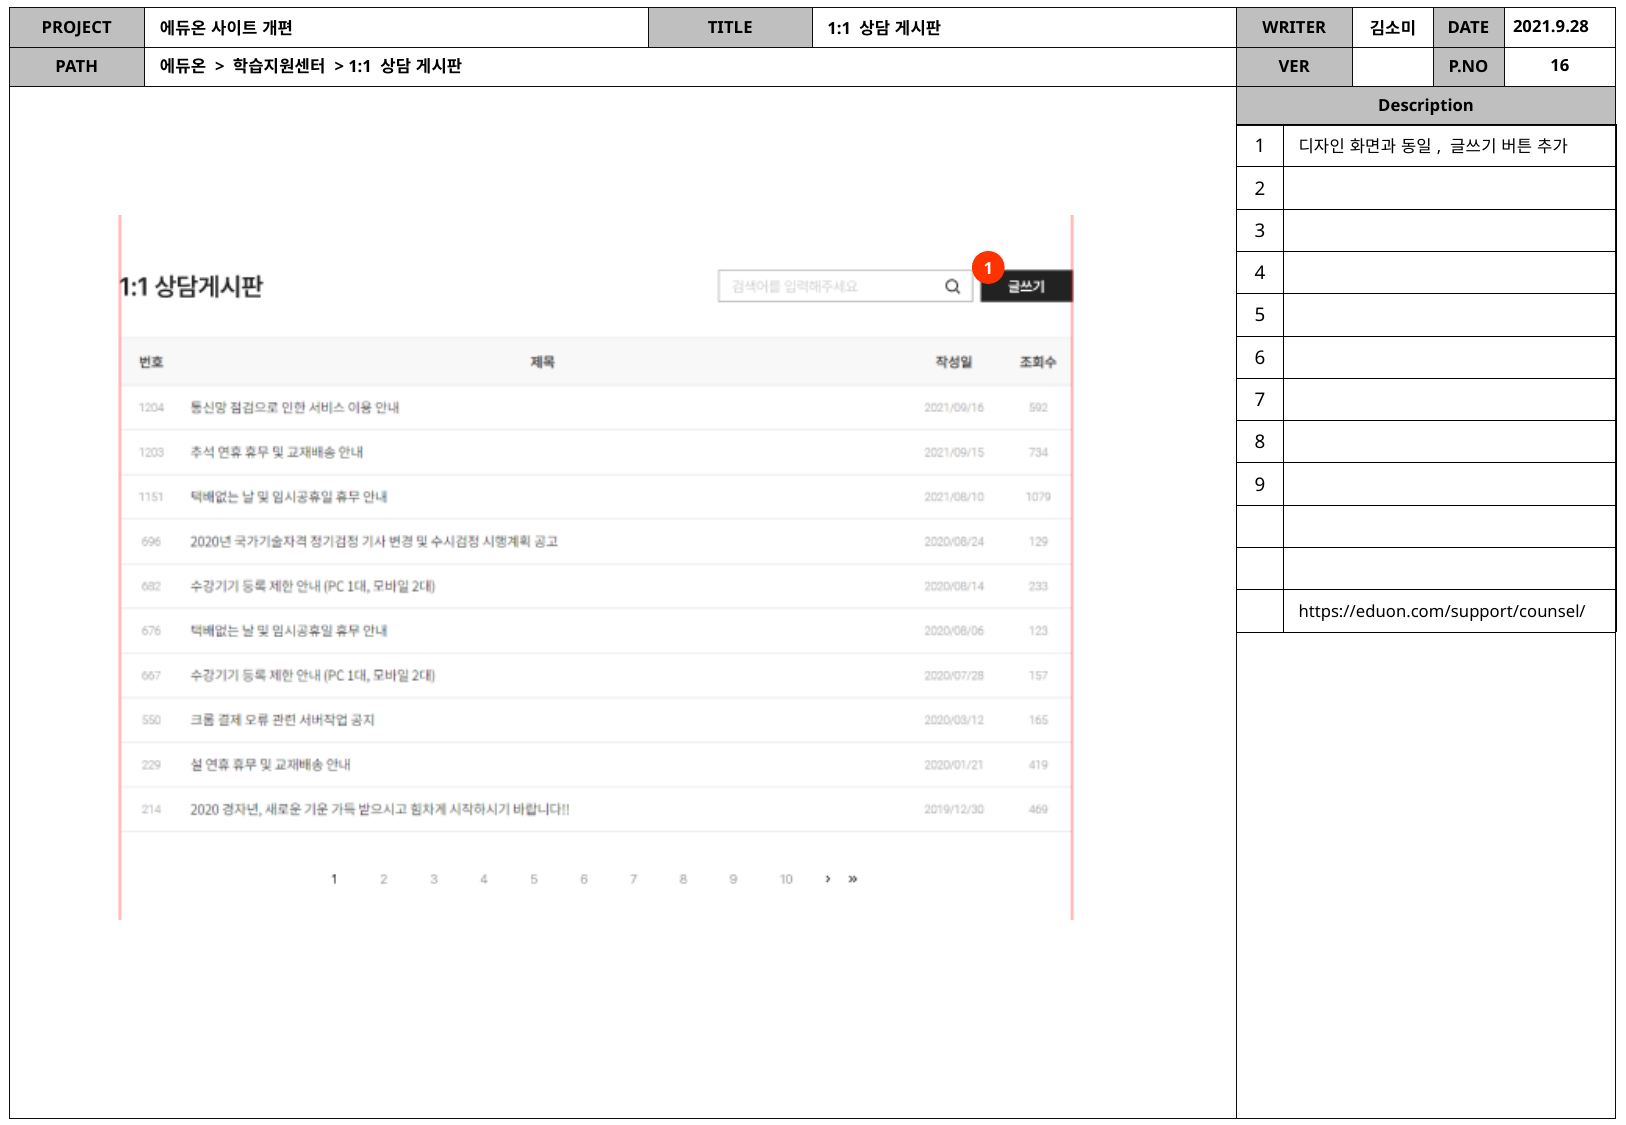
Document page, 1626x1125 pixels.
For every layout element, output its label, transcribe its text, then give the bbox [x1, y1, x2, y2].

table_cell 8 [1237, 421, 1283, 462]
table_cell 9 [1237, 463, 1283, 505]
table_cell [1284, 337, 1616, 378]
table_header 디자인 화면과 동일, 글쓰기 버튼 추가 [1284, 125, 1616, 166]
table_cell 7 [1237, 379, 1283, 420]
table_cell [1284, 210, 1616, 251]
table_cell [1284, 252, 1616, 293]
text_box 에듀온 사이트 개편 [145, 10, 624, 46]
table_cell [1284, 421, 1616, 462]
table_cell [1237, 590, 1283, 632]
table_cell 6 [1237, 337, 1283, 378]
table_cell 4 [1237, 252, 1283, 293]
table_cell [1284, 379, 1616, 420]
table_cell 2 [1237, 167, 1283, 209]
table_cell [1284, 548, 1616, 589]
text_box 2021.9.28 [1498, 8, 1623, 44]
table_cell 3 [1237, 210, 1283, 251]
table_cell [1237, 506, 1283, 547]
text_box 에듀온 > 학습지원센터 > 1:1 상담 게시판 [145, 48, 1226, 84]
table_cell [1284, 167, 1616, 209]
table_cell https://eduon.com/support/counsel/ [1284, 590, 1616, 632]
picture [103, 215, 1085, 921]
text_box 16 [1502, 46, 1618, 82]
table_cell [1284, 294, 1616, 336]
table_cell [1237, 548, 1283, 589]
table_header 1 [1237, 125, 1283, 166]
table_cell 5 [1237, 294, 1283, 336]
text_box 1:1 상담 게시판 [812, 10, 1132, 46]
table_cell [1284, 506, 1616, 547]
table_cell [1284, 463, 1616, 505]
